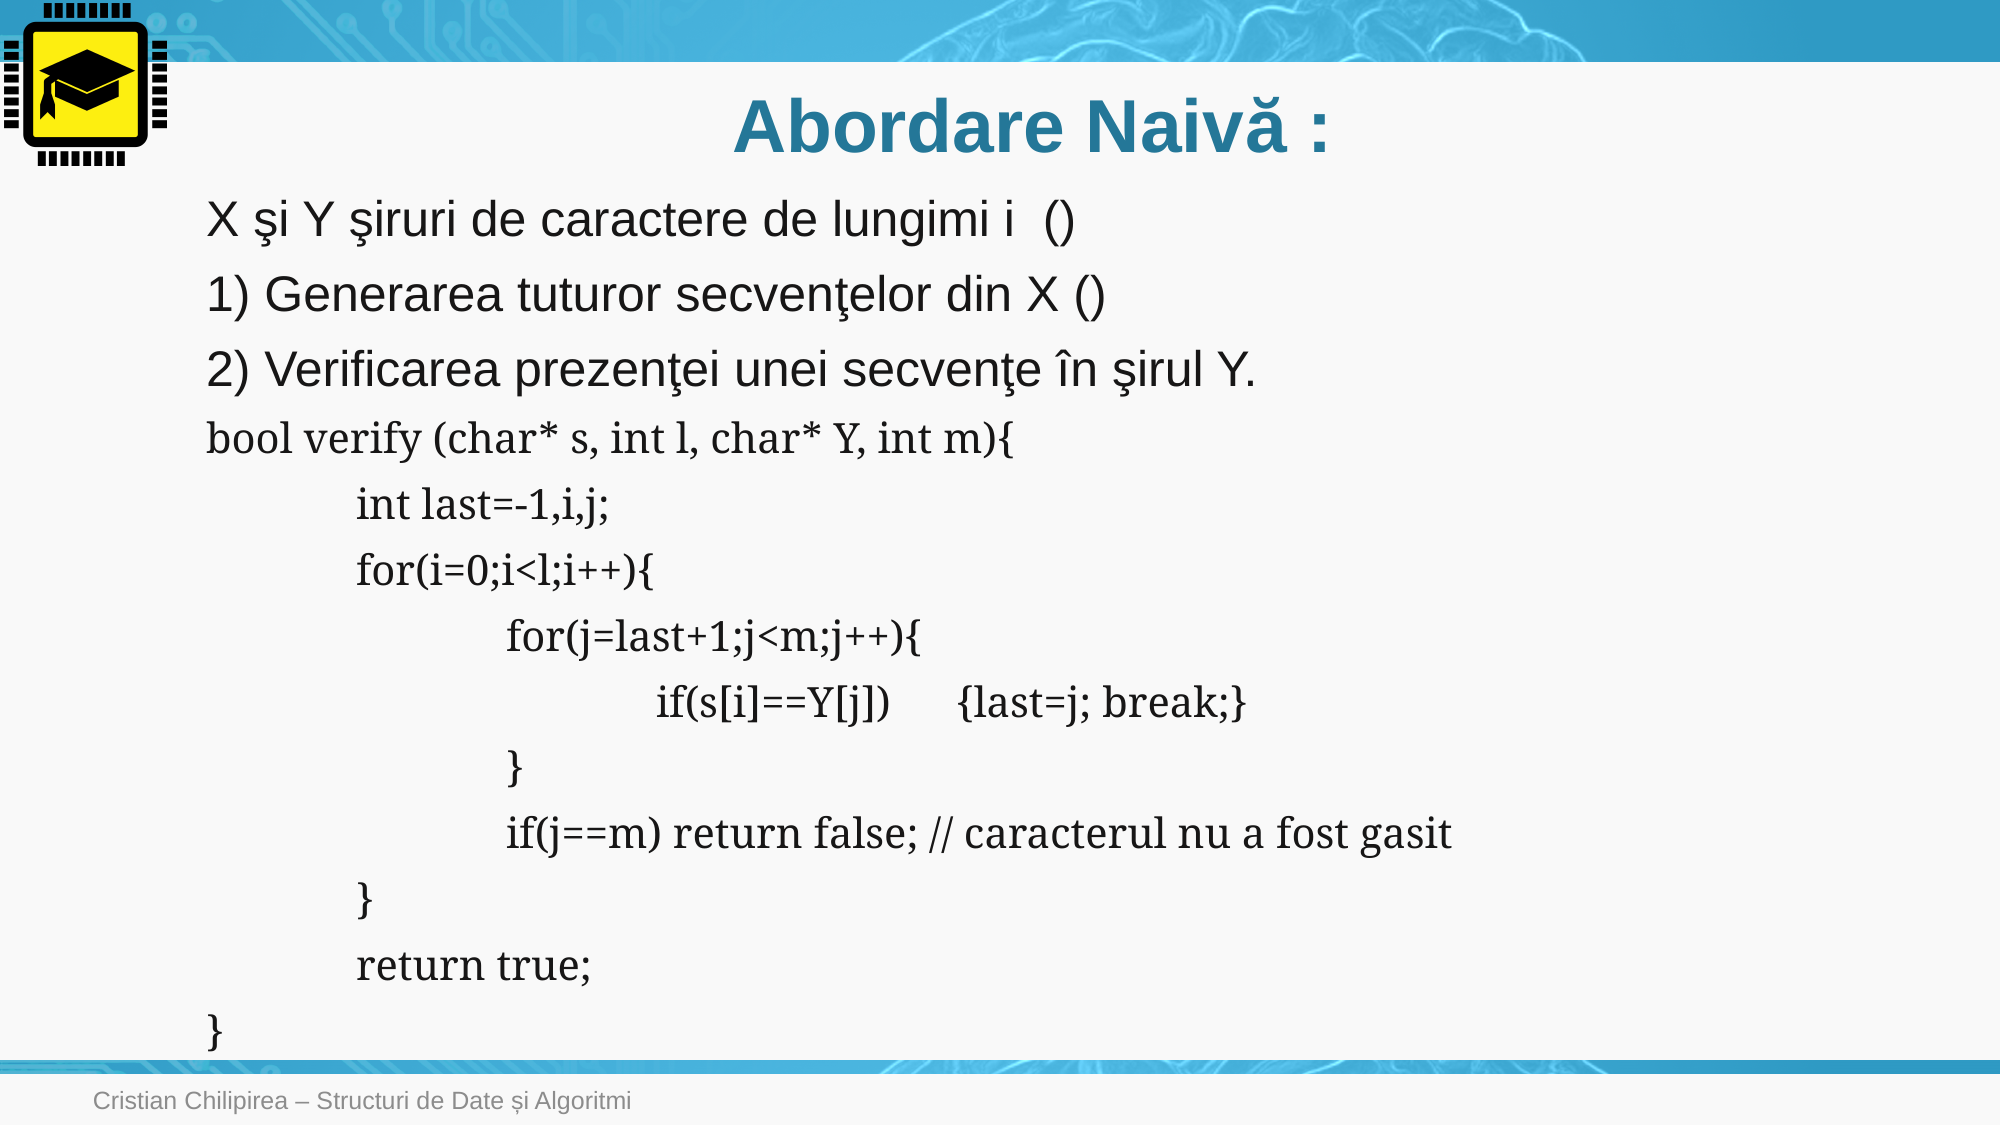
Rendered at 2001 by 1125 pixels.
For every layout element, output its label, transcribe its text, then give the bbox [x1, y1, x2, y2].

footer Cristian Chilipirea – Structuri de Date și Algoritmi [77, 1073, 1338, 1125]
picture [0, 1060, 2000, 1074]
picture [0, 0, 2000, 166]
